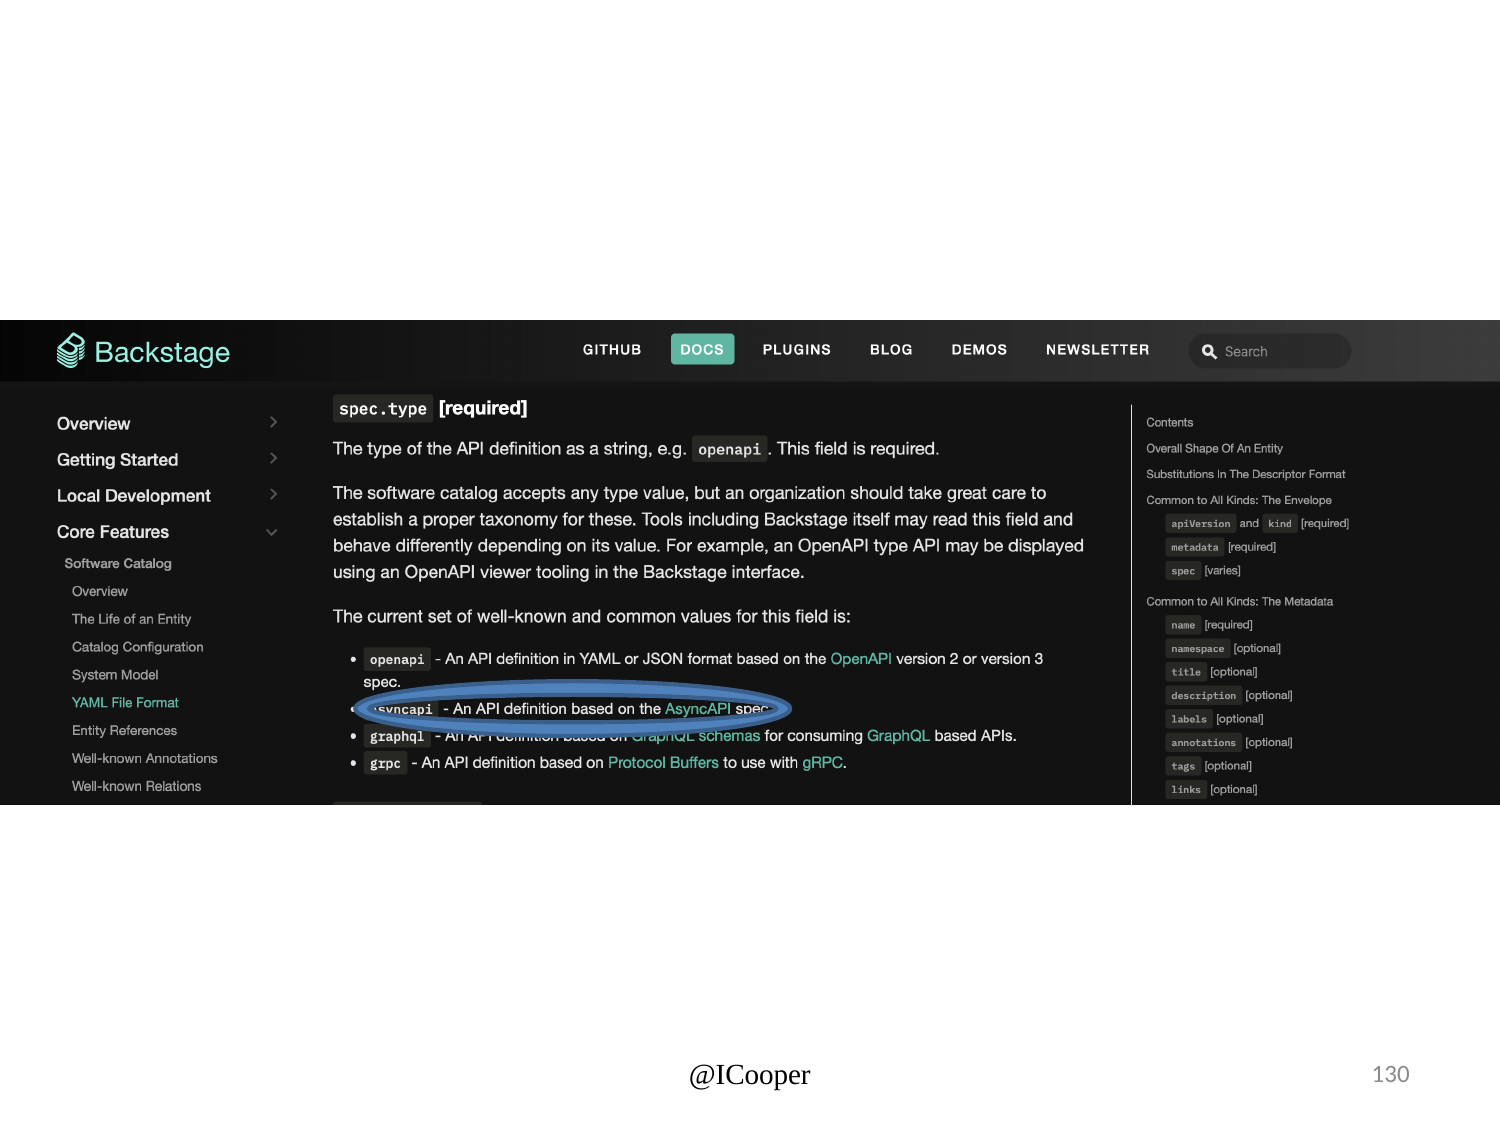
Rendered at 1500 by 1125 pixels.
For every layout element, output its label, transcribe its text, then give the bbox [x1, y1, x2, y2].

picture [0, 320, 1500, 805]
footer @ICooper [512, 1042, 988, 1103]
slide_number 130 [1074, 1042, 1425, 1103]
